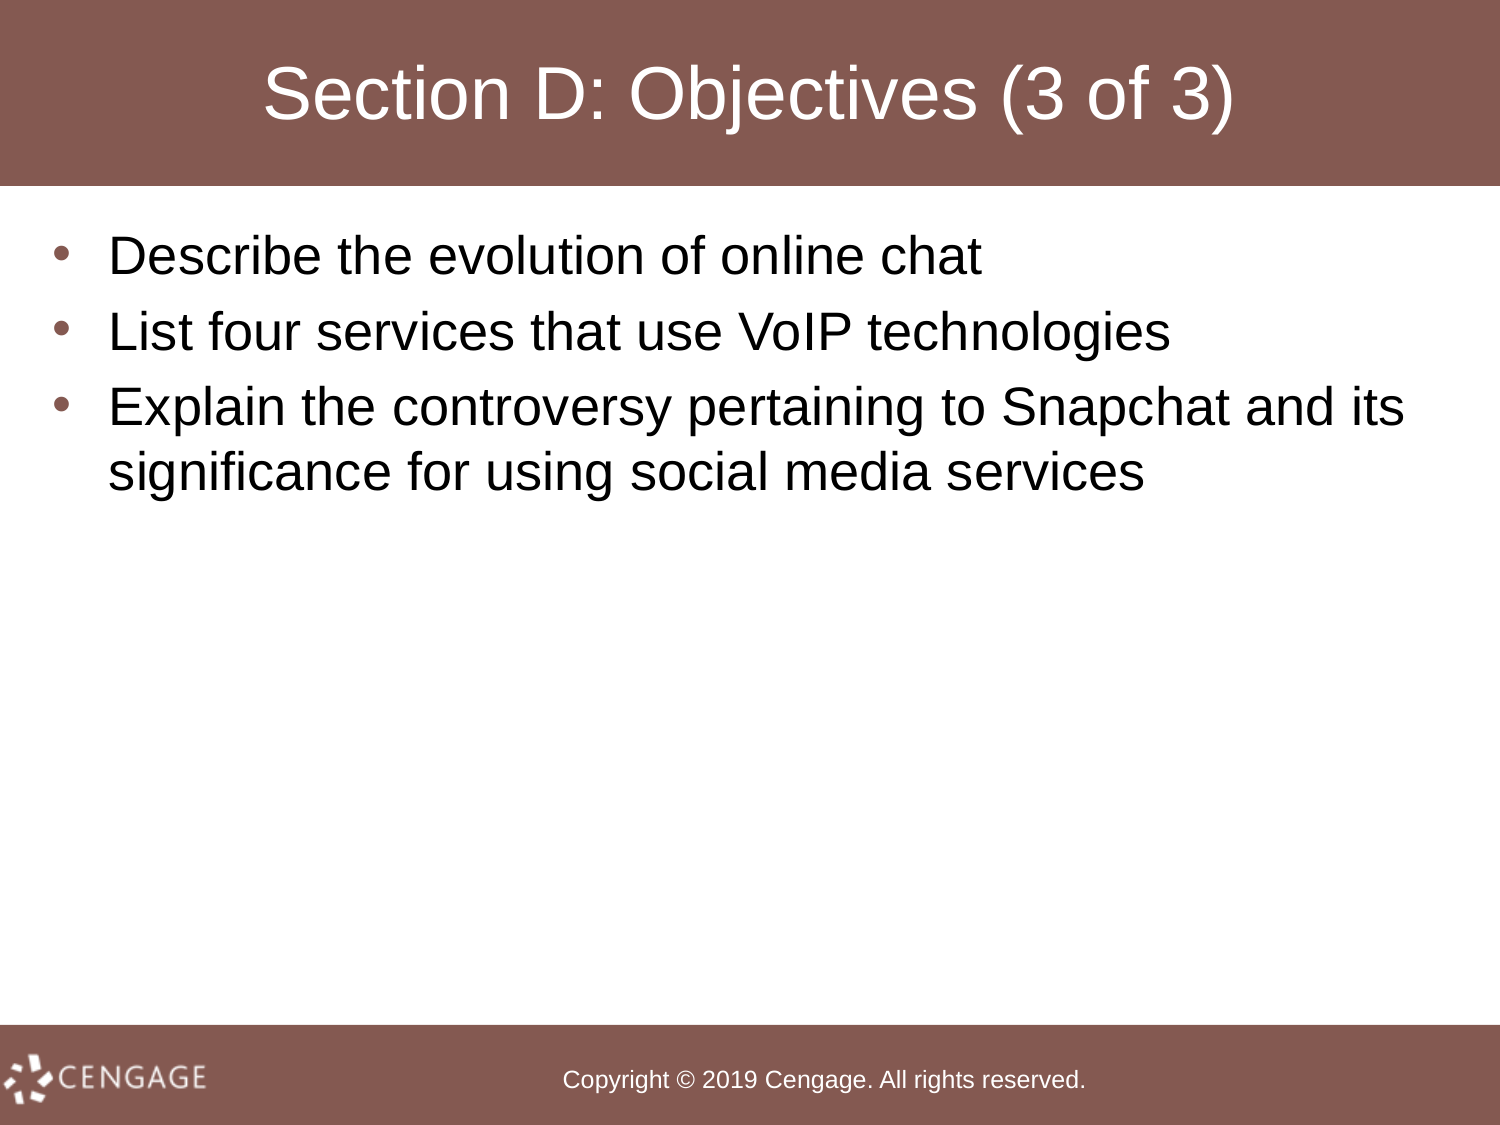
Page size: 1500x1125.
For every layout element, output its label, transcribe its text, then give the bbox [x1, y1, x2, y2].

title Section D: Objectives (3 of 3) [75, 4, 1425, 175]
list Describe the evolution of online chat List four services that use VoIP technologies Explain the controversy pertaining to Snapchat and its significance for using social media services [37, 212, 1475, 1005]
picture [0, 1051, 211, 1106]
